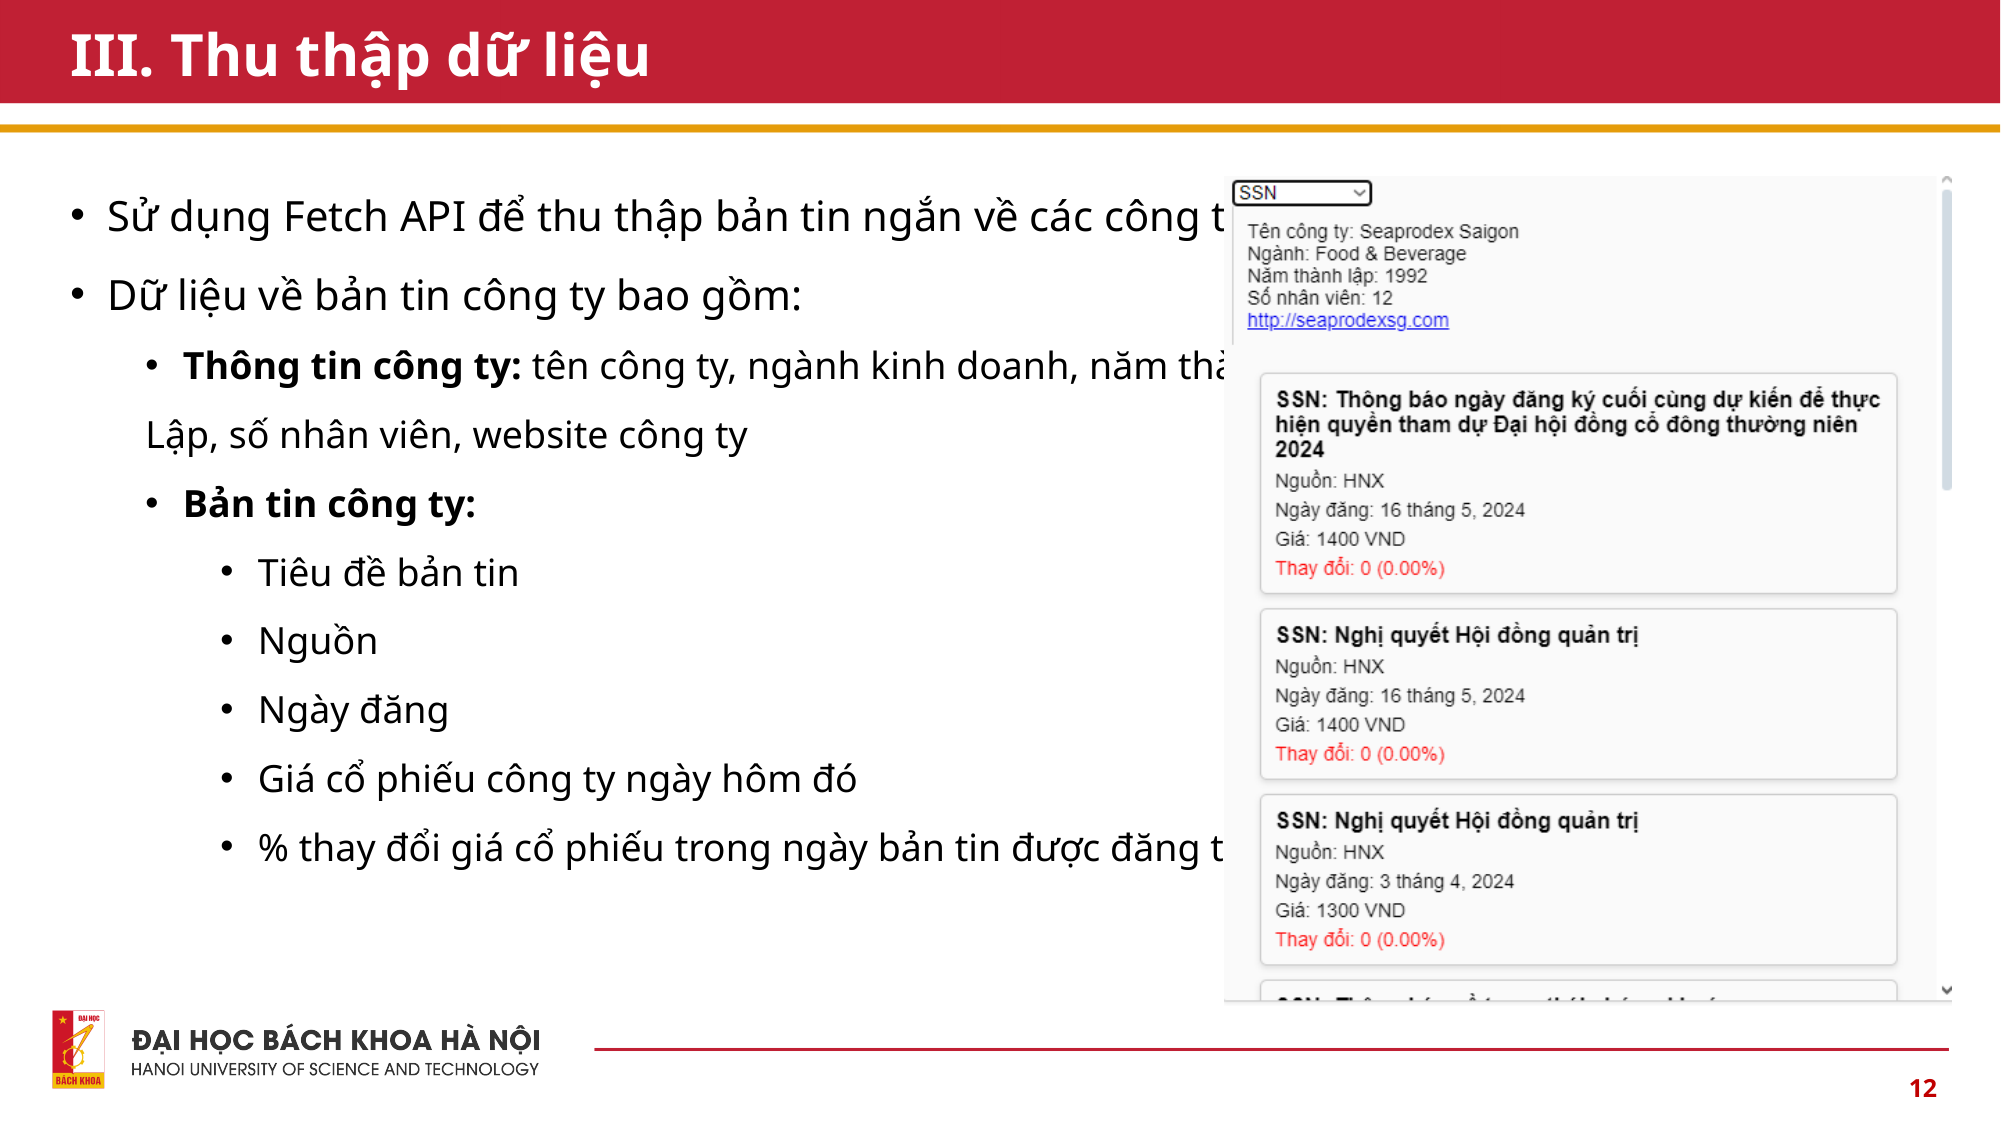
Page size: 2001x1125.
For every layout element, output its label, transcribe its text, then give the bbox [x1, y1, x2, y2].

list Sử dụng Fetch API để thu thập bản tin ngắn về các công ty Dữ liệu về bản tin công ty bao gồm: Thông tin công ty: tên công ty, ngành kinh doanh, năm thành Lập, số nhân viên, website công ty Bản tin công ty: Tiêu đề bản tin Nguồn Ngày đăng Giá cổ phiếu công ty ngày hôm đó % thay đổi giá cổ phiếu trong ngày bản tin được đăng tải [55, 173, 1945, 979]
picture [0, 0, 2001, 1125]
slide_number 12 [1502, 1065, 1953, 1125]
title III. Thu thập dữ liệu [55, 18, 1945, 90]
